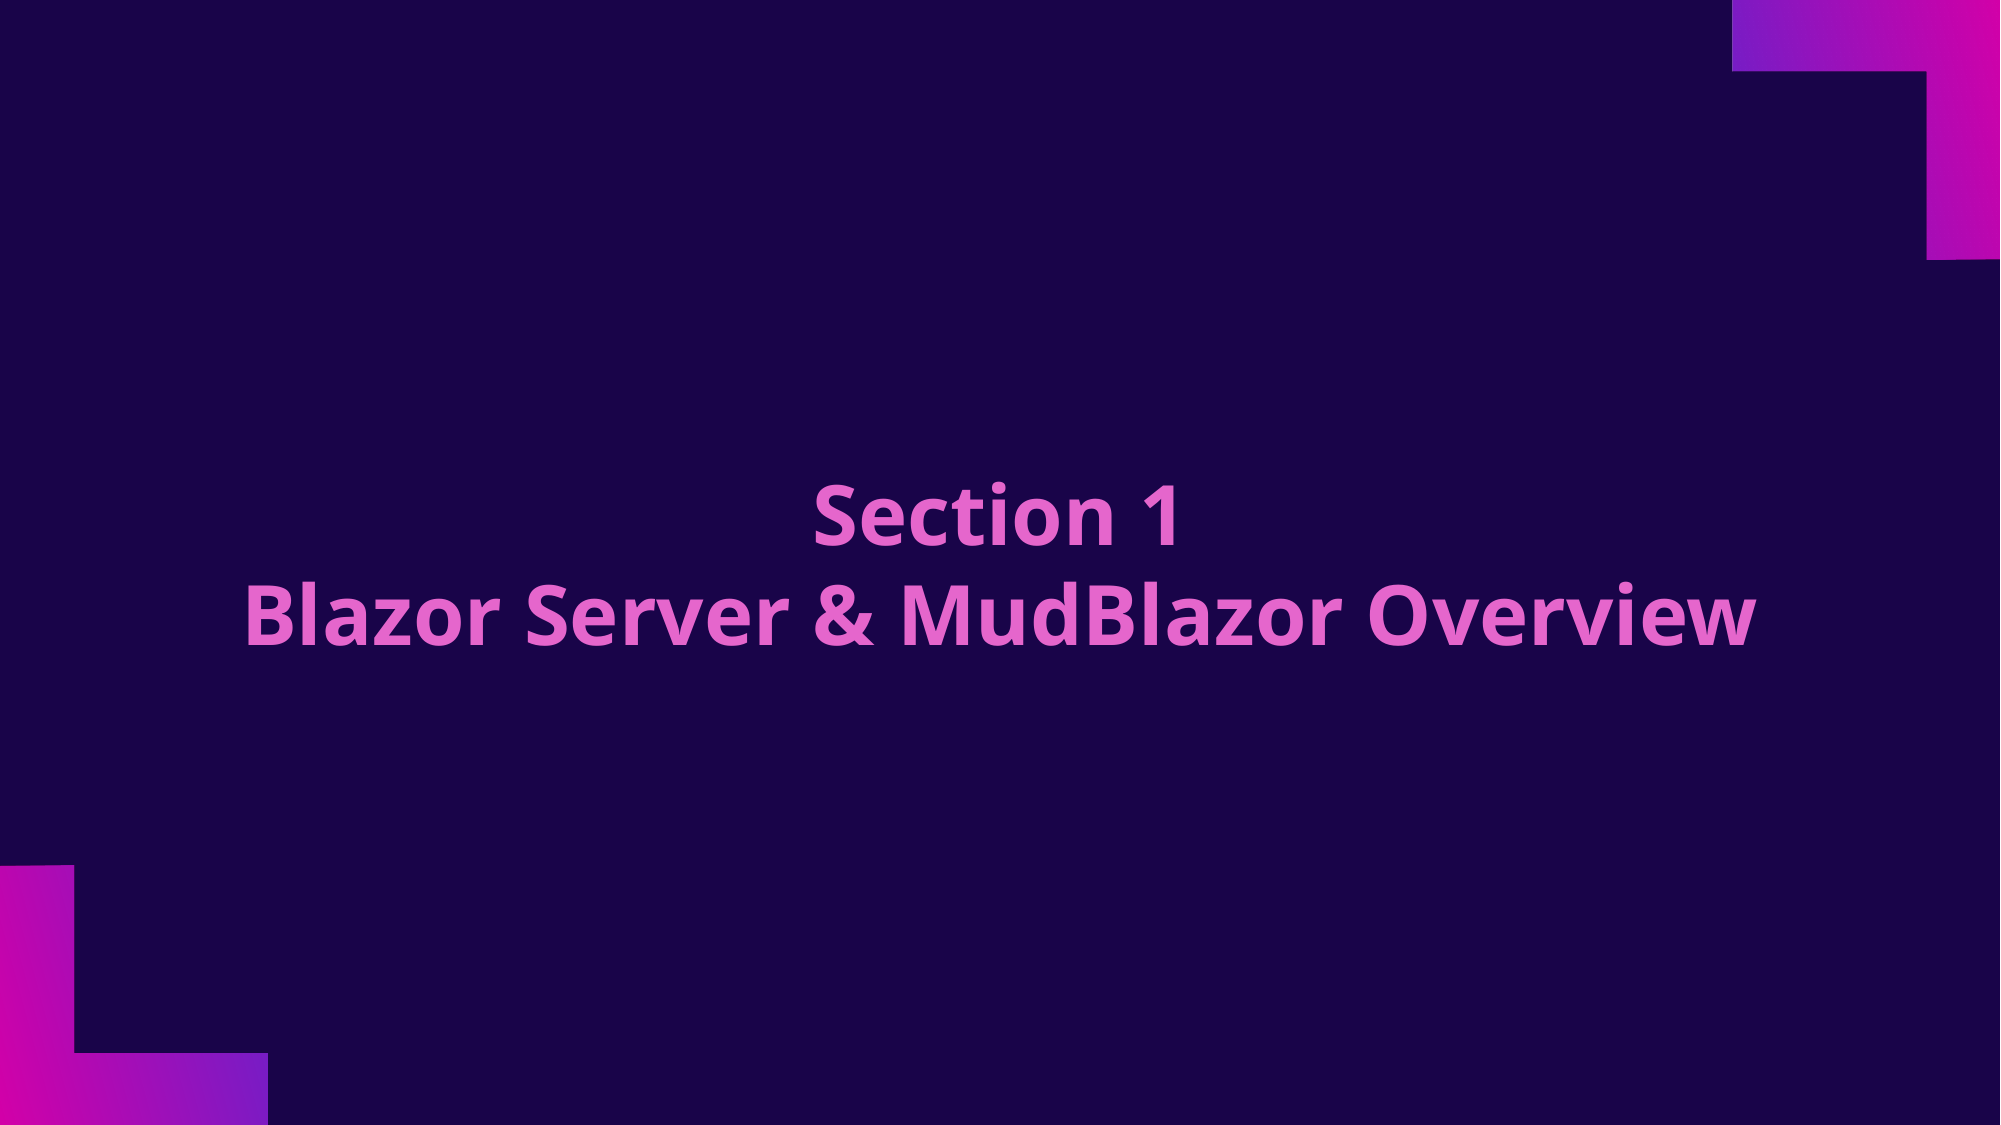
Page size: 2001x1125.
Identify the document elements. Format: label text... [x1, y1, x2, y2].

title Section 1 Blazor Server & MudBlazor Overview [92, 461, 1908, 664]
picture [1733, 0, 2000, 260]
picture [0, 865, 268, 1125]
